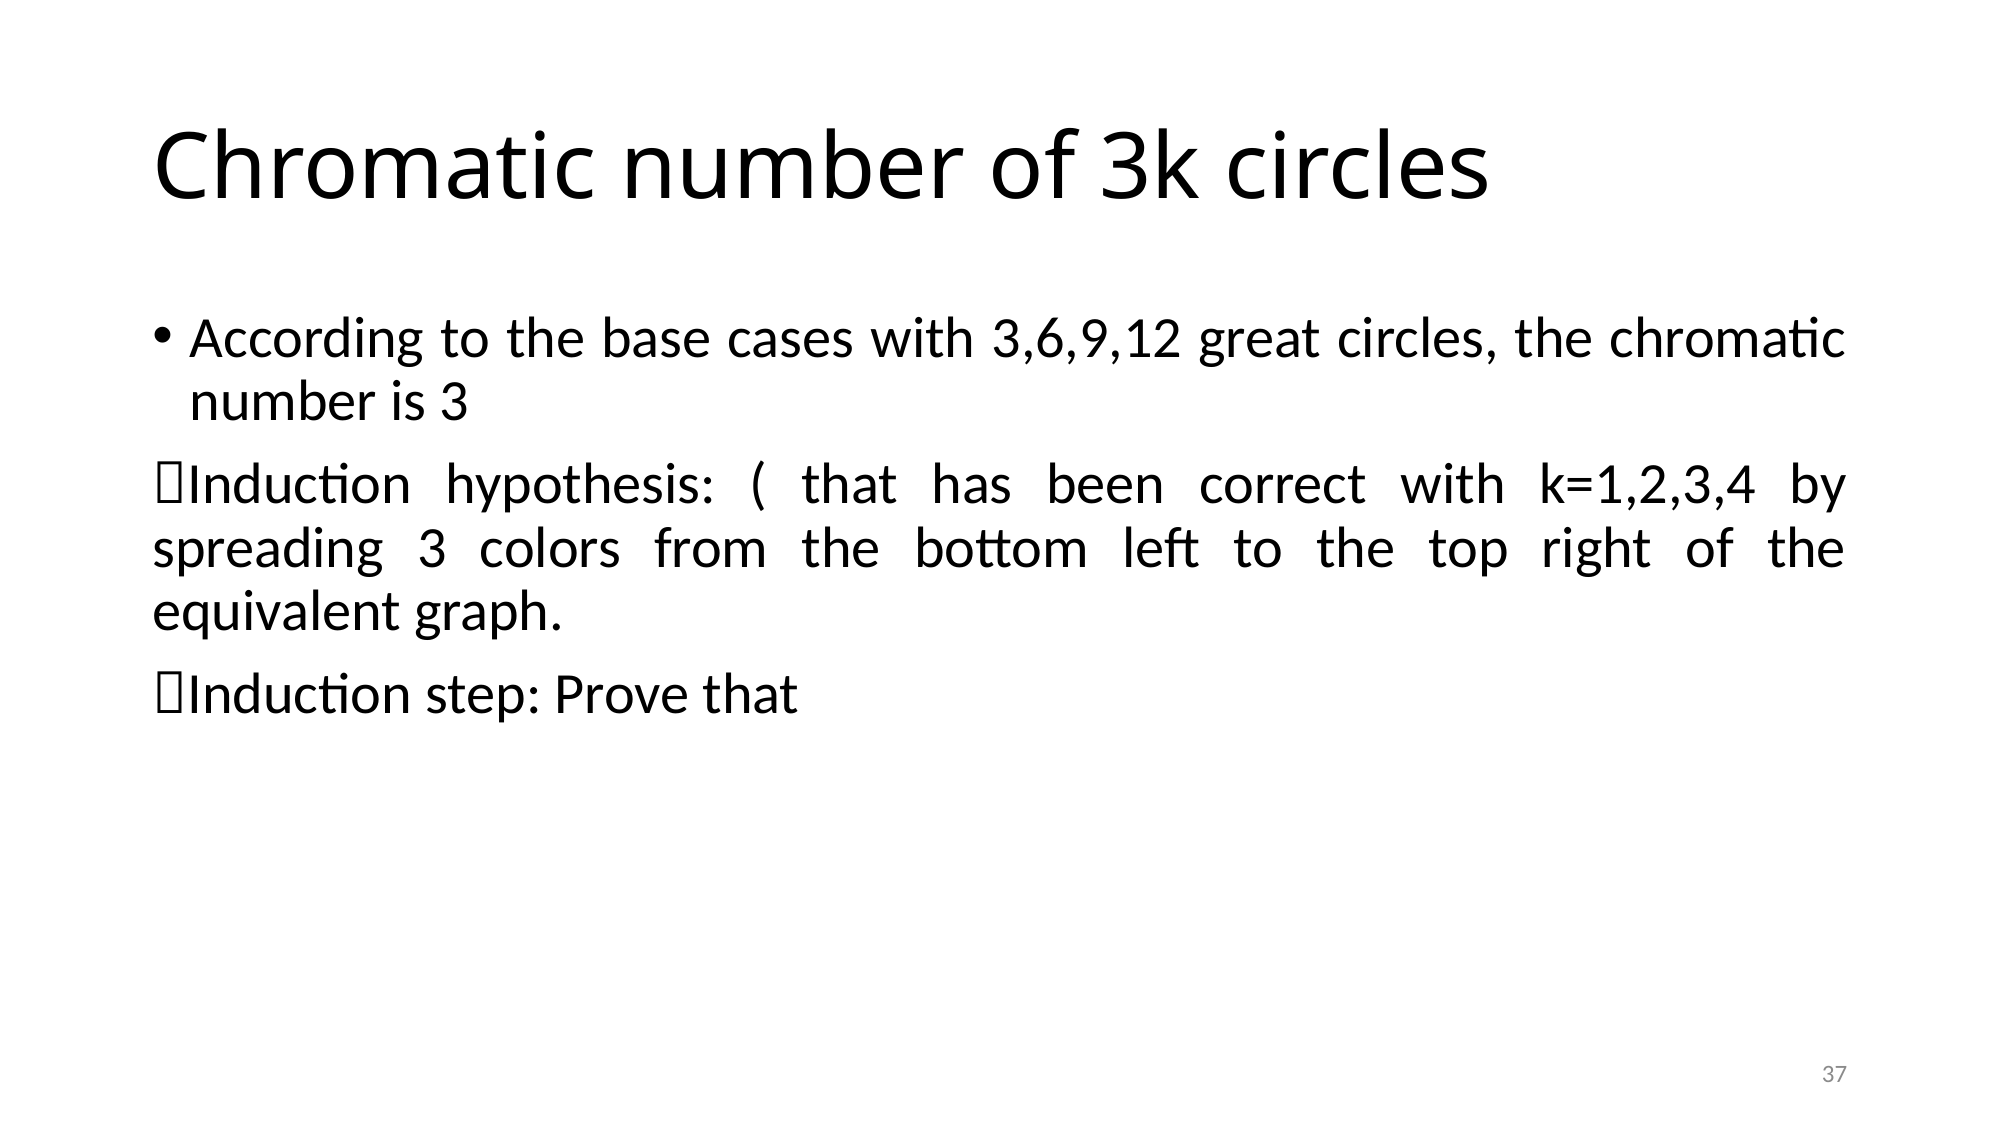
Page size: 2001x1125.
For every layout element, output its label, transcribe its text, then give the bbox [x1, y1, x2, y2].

slide_number 37 [1412, 1042, 1863, 1103]
title Chromatic number of 3k circles [137, 59, 1863, 278]
